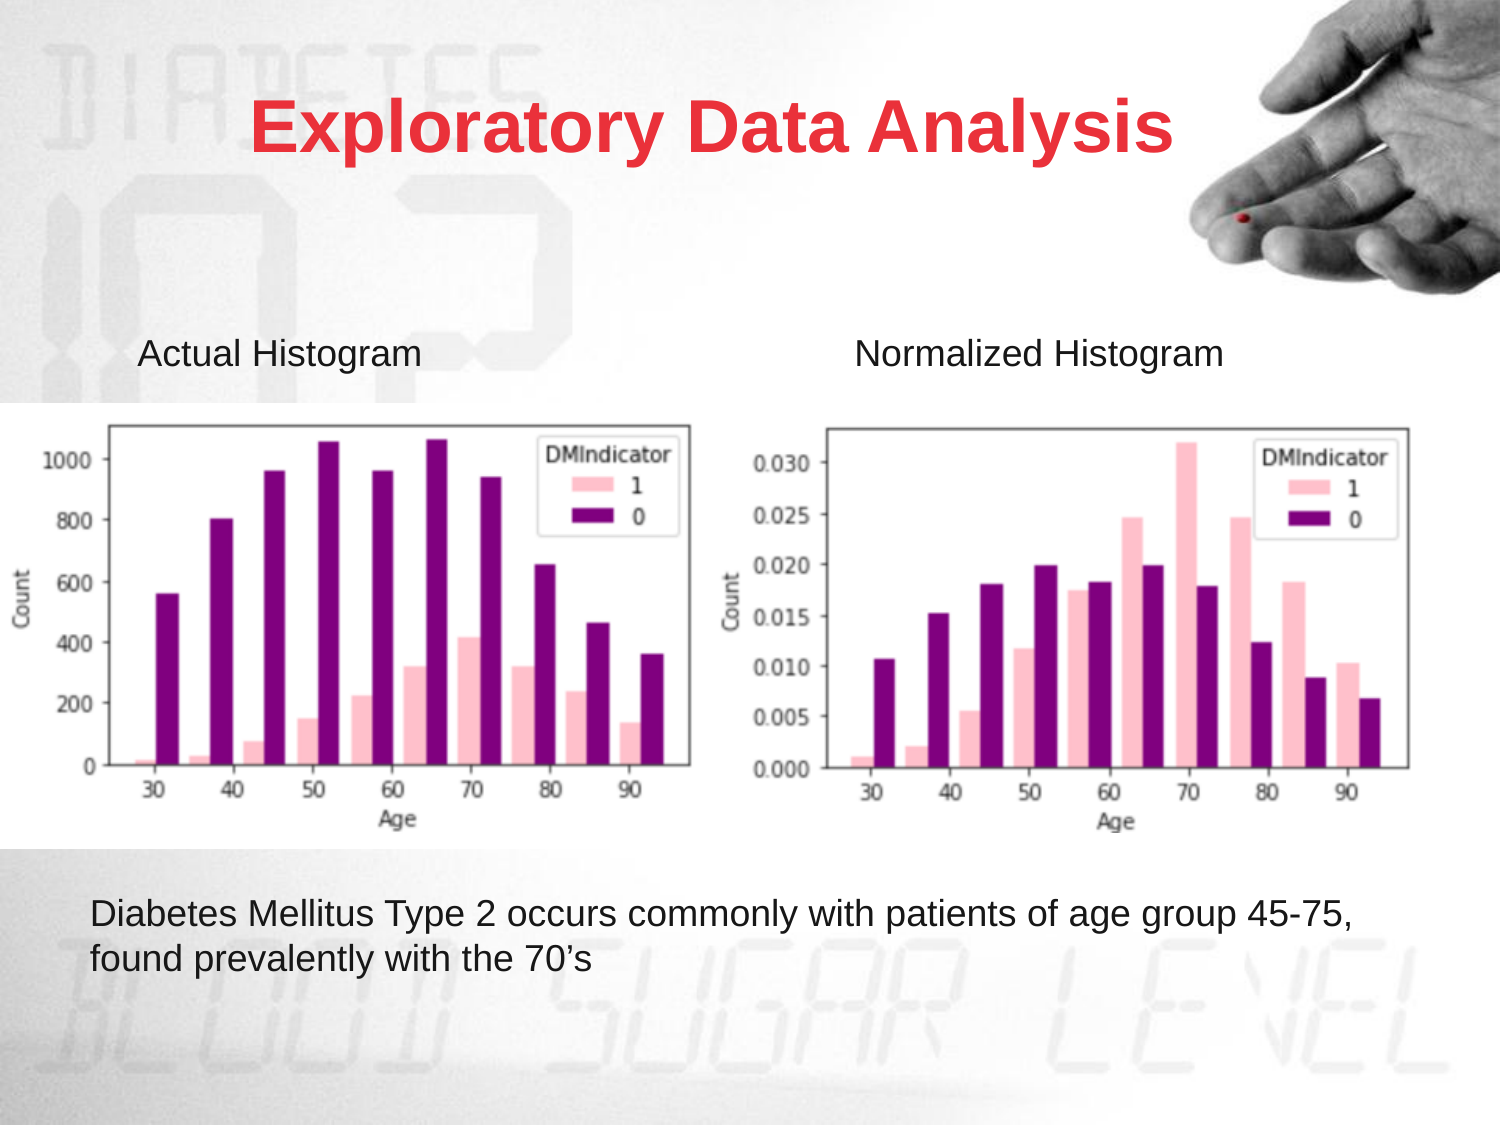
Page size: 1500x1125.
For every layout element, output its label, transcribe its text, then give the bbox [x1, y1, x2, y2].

text_box Normalized Histogram [839, 321, 1288, 382]
picture [0, 0, 1500, 1125]
text_box Diabetes Mellitus Type 2 occurs commonly with patients of age group 45-75, found prevalently with the 70’s [75, 881, 1378, 987]
title Exploratory Data Analysis [0, 45, 1425, 201]
text_box Actual Histogram [122, 321, 523, 382]
